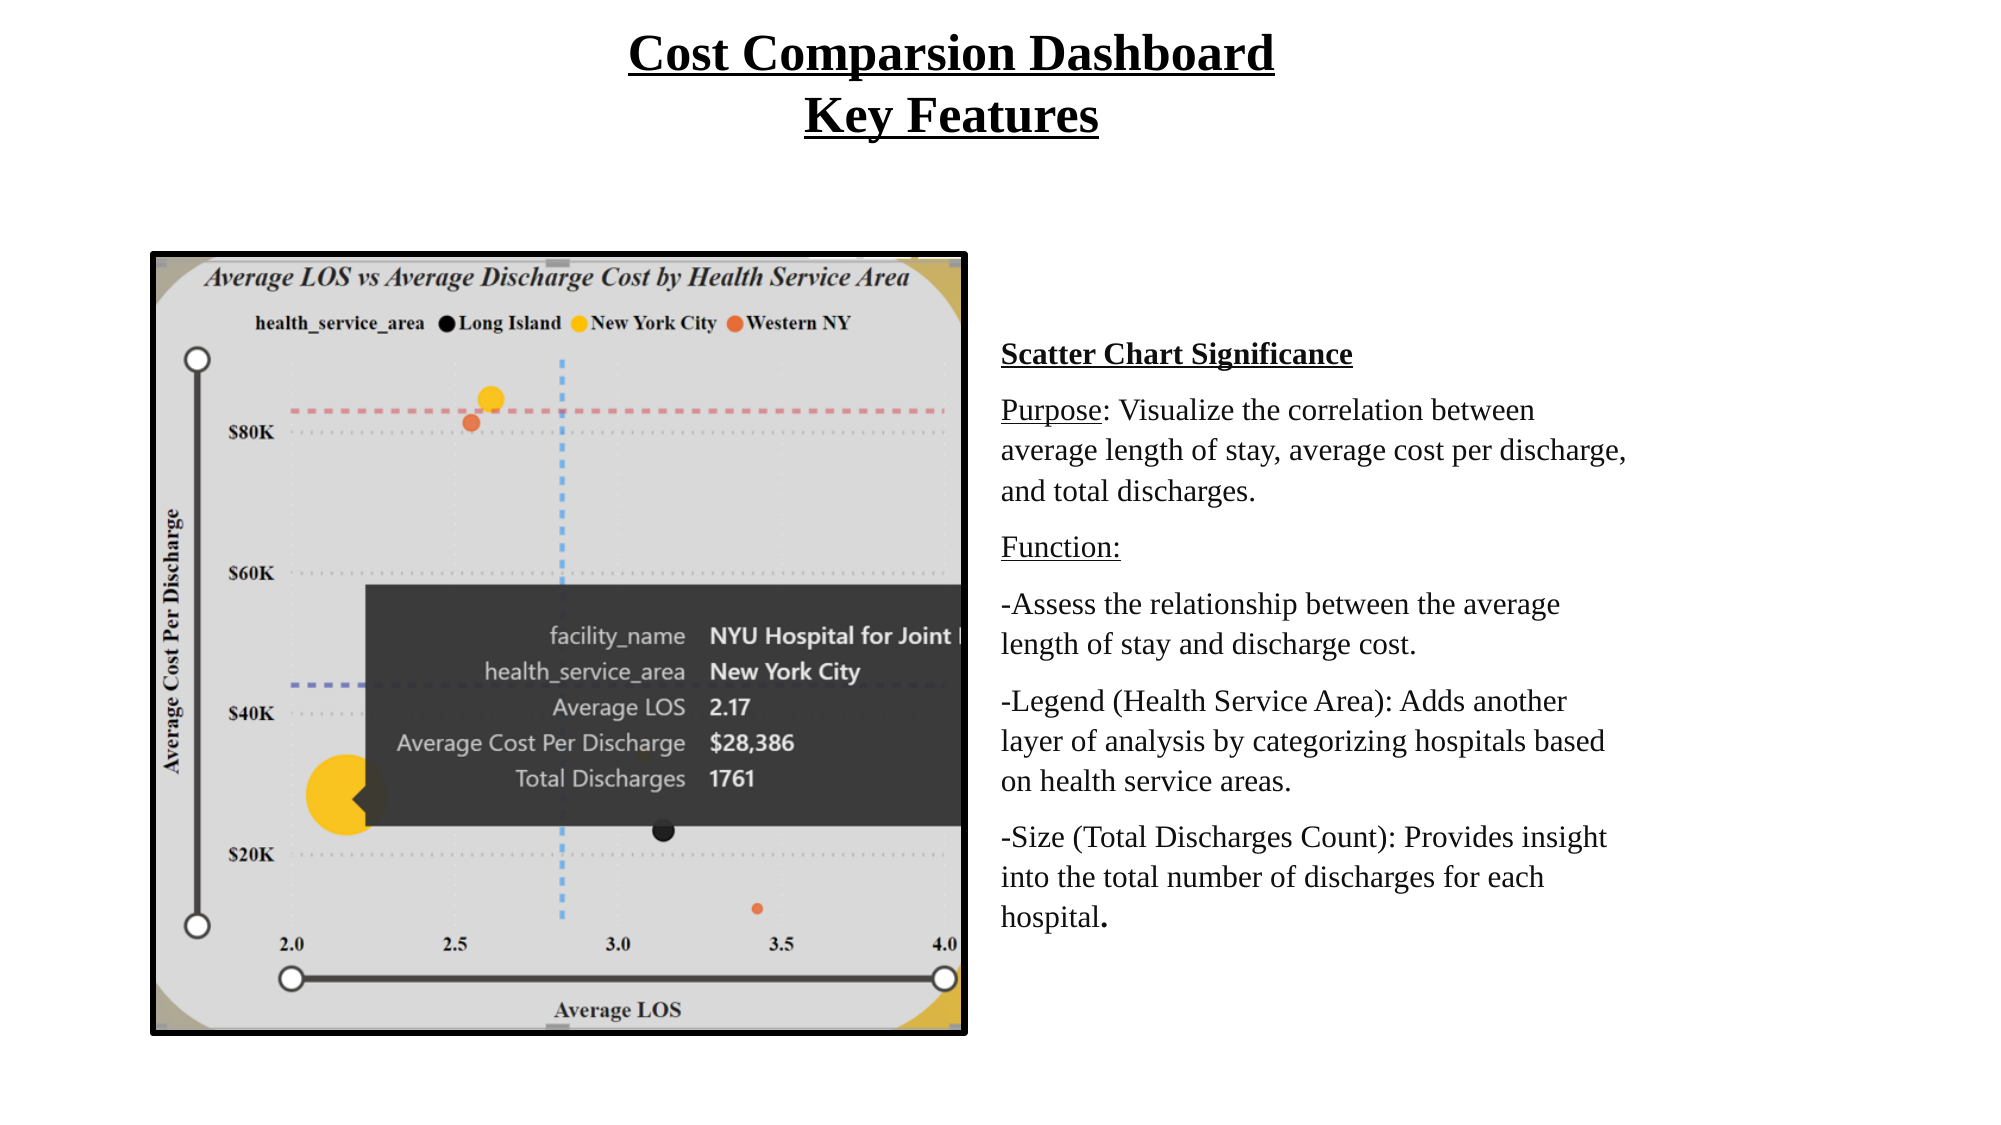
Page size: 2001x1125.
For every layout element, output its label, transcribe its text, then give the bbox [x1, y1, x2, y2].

text_box Scatter Chart Significance Purpose: Visualize the correlation between average length of stay, average cost per discharge, and total discharges. Function: -Assess the relationship between the average length of stay and discharge cost. -Legend (Health Service Area): Adds another layer of analysis by categorizing hospitals based on health service areas. -Size (Total Discharges Count): Provides insight into the total number of discharges for each hospital. [986, 322, 1652, 942]
text_box Cost Comparsion Dashboard Key Features [519, 10, 1384, 151]
picture [155, 257, 962, 1030]
text_box [111, 203, 1792, 1066]
